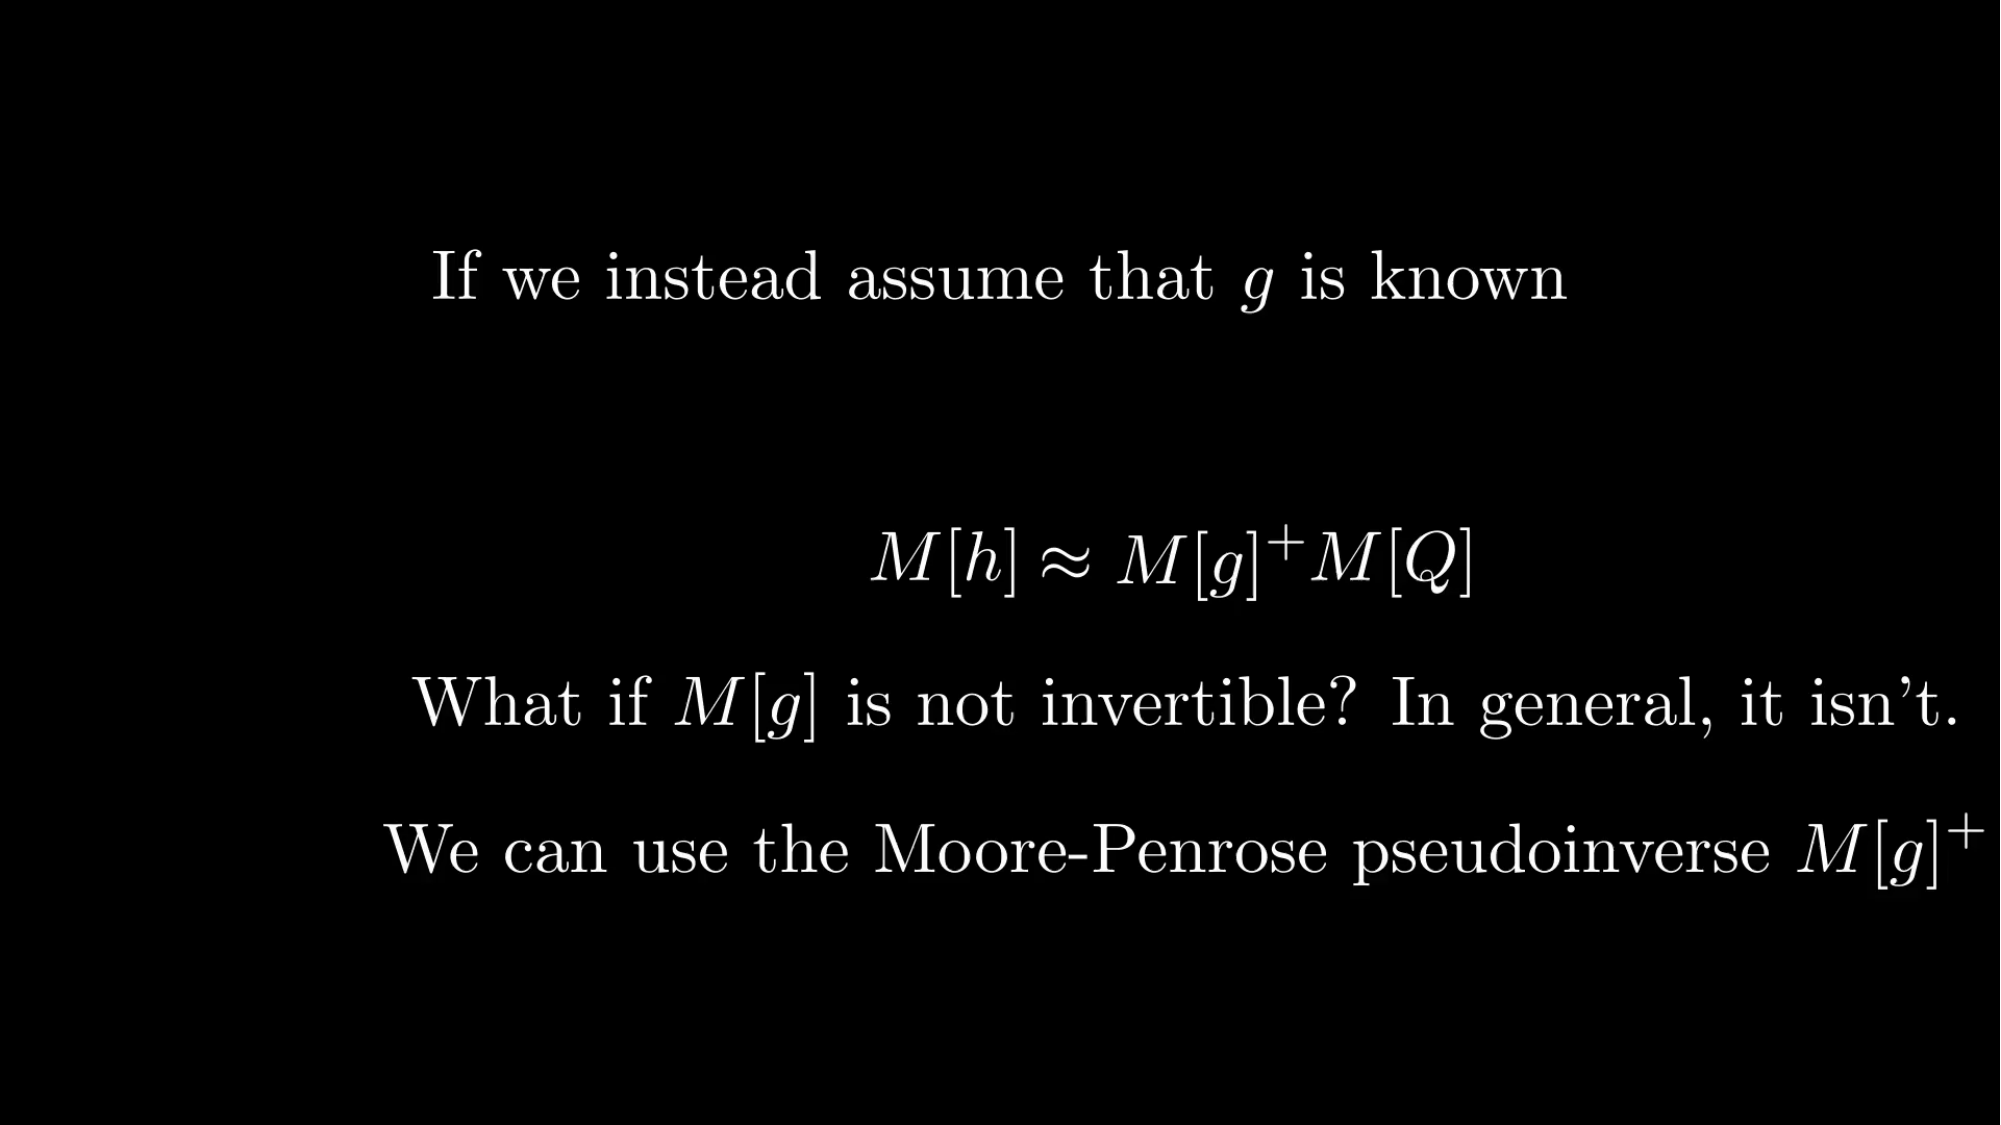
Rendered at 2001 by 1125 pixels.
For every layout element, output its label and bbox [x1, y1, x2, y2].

text_box [0, 0, 2000, 1125]
